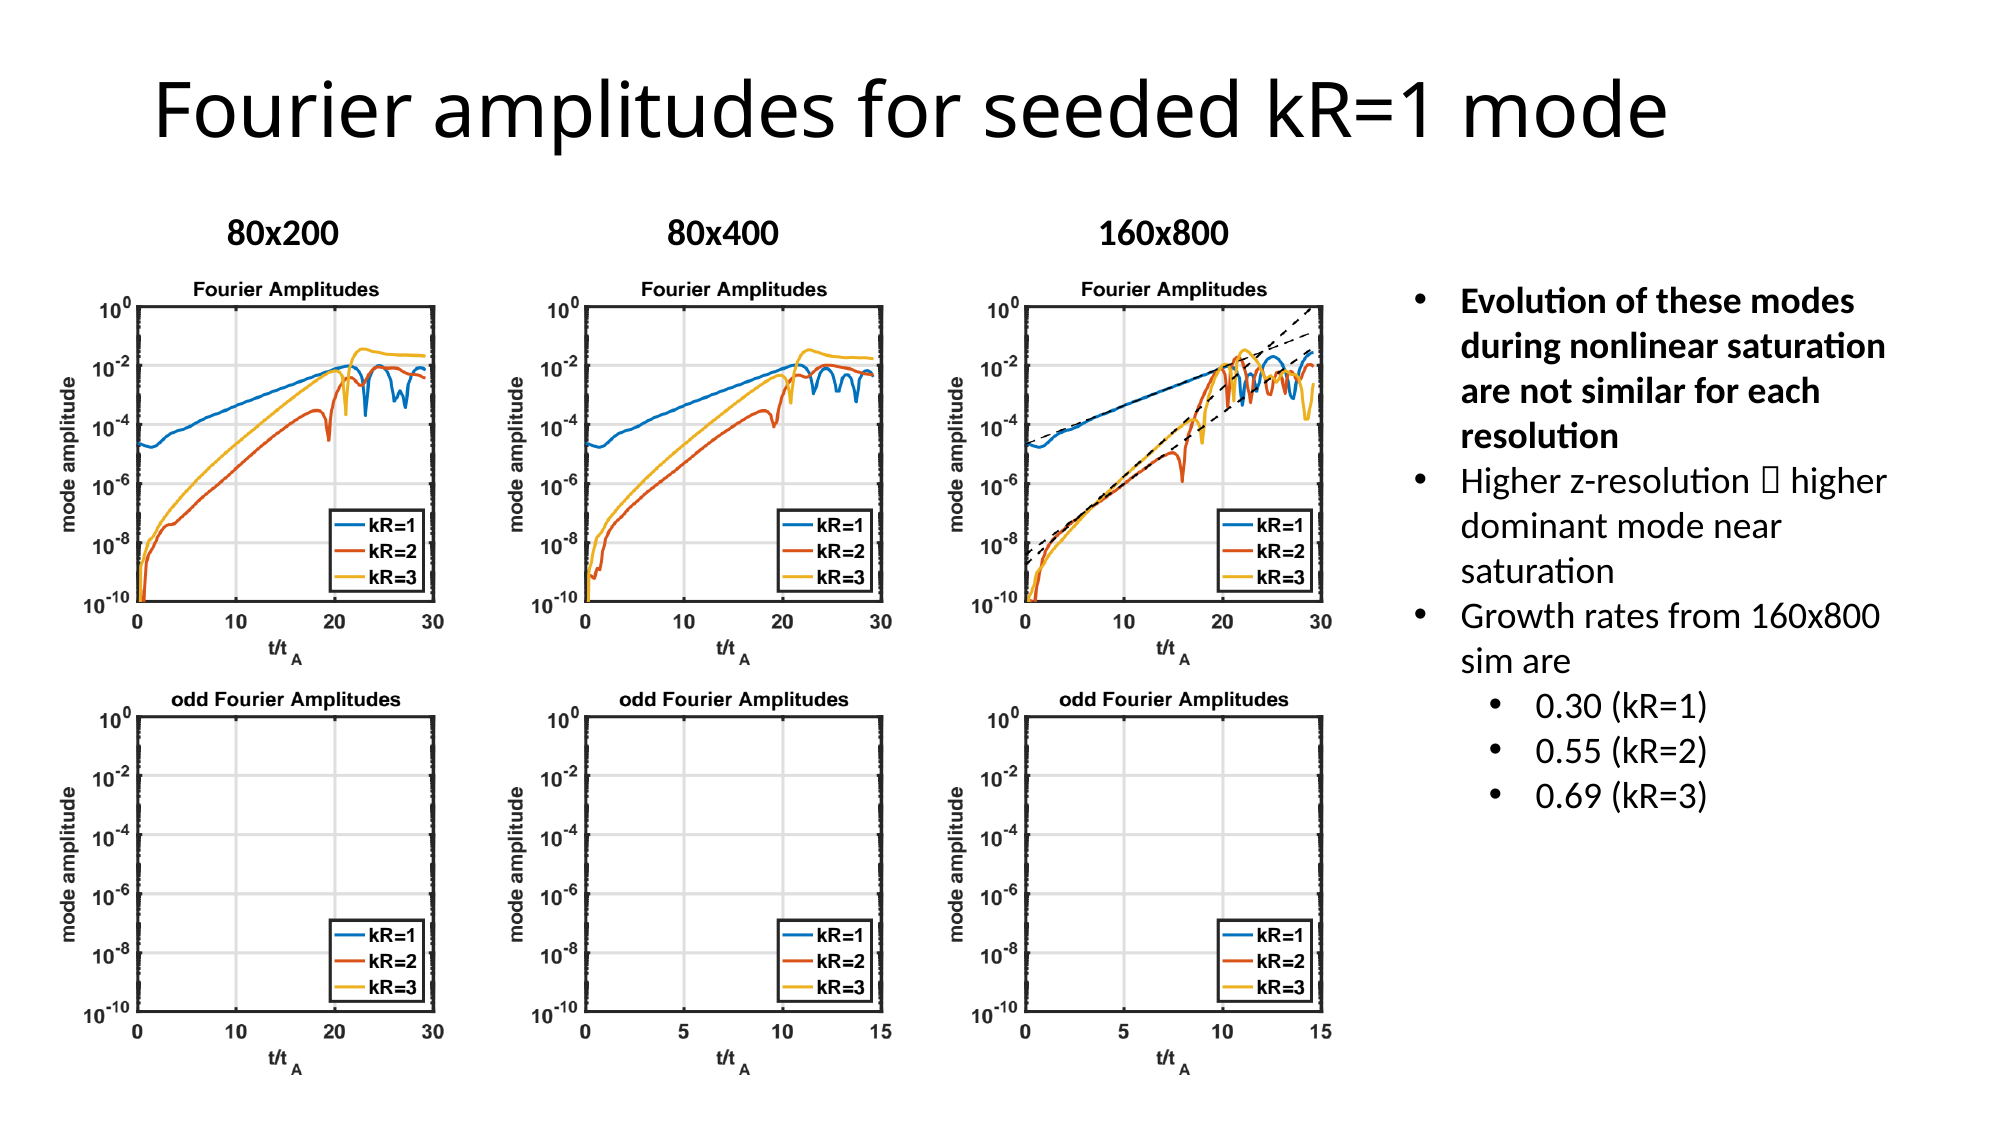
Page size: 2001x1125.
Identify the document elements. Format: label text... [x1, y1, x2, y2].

text_box 80x400 [603, 200, 843, 241]
text_box Evolution of these modes during nonlinear saturation are not similar for each resolution Higher z-resolution  higher dominant mode near saturation Growth rates from 160x800 sim are 0.30 (kR=1) 0.55 (kR=2) 0.69 (kR=3) [1423, 268, 1938, 868]
text_box 160x800 [1044, 200, 1283, 241]
title Fourier amplitudes for seeded kR=1 mode [137, 59, 1690, 166]
picture [16, 241, 1423, 1105]
text_box 80x200 [163, 200, 403, 241]
